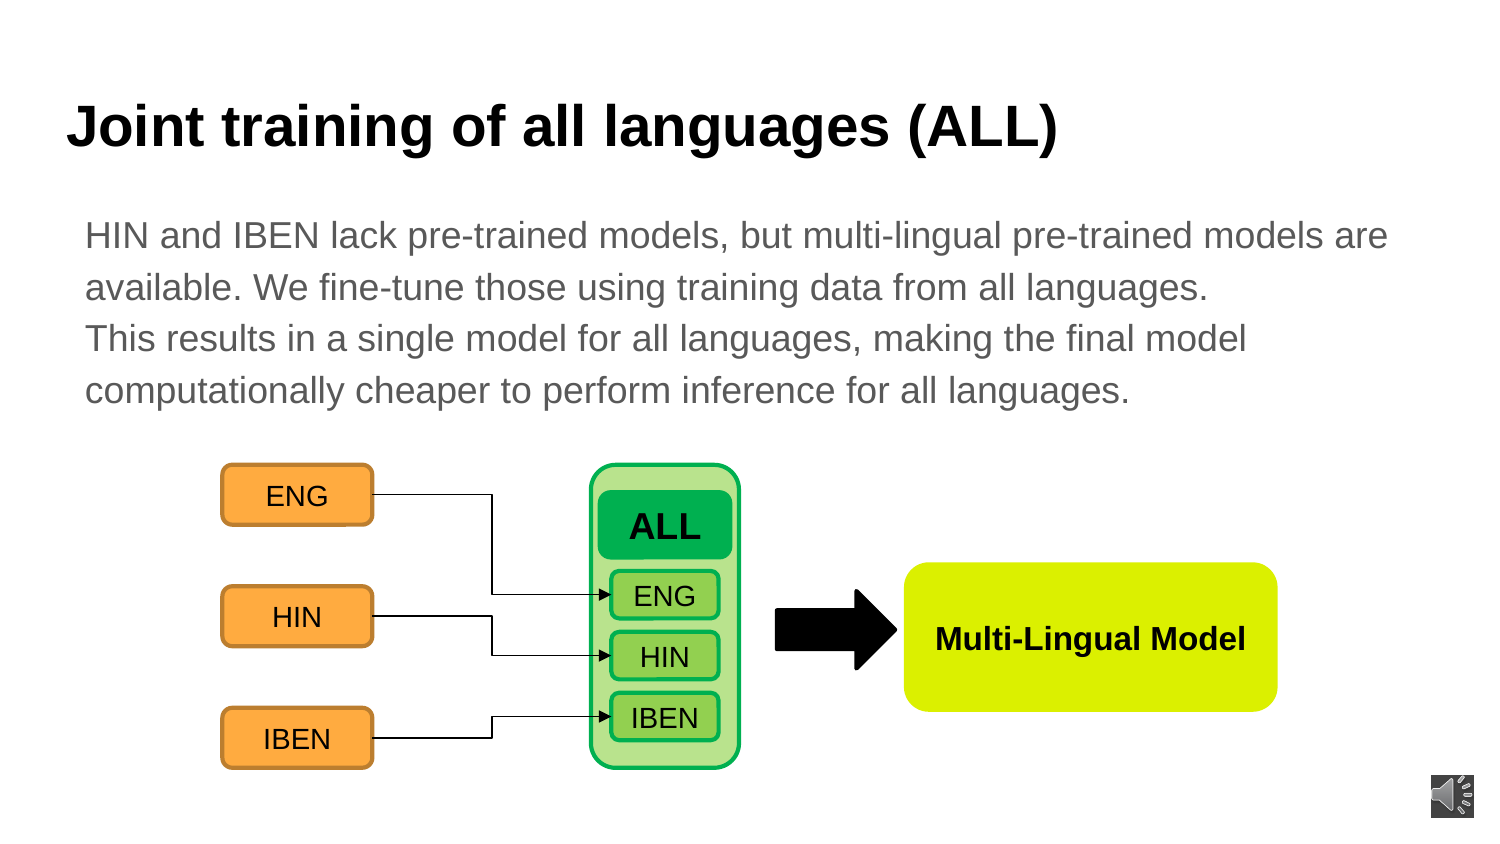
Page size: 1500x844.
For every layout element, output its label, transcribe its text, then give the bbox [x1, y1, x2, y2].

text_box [222, 464, 1278, 768]
title Joint training of all languages (ALL) [51, 72, 1449, 167]
picture [1430, 773, 1476, 819]
slide_number 9 [1389, 764, 1480, 830]
list HIN and IBEN lack pre-trained models, but multi-lingual pre-trained models are available. We fine-tune those using training data from all languages. This results in a single model for all languages, making the final model computationally cheaper to perform inference for all languages. [51, 189, 1449, 422]
